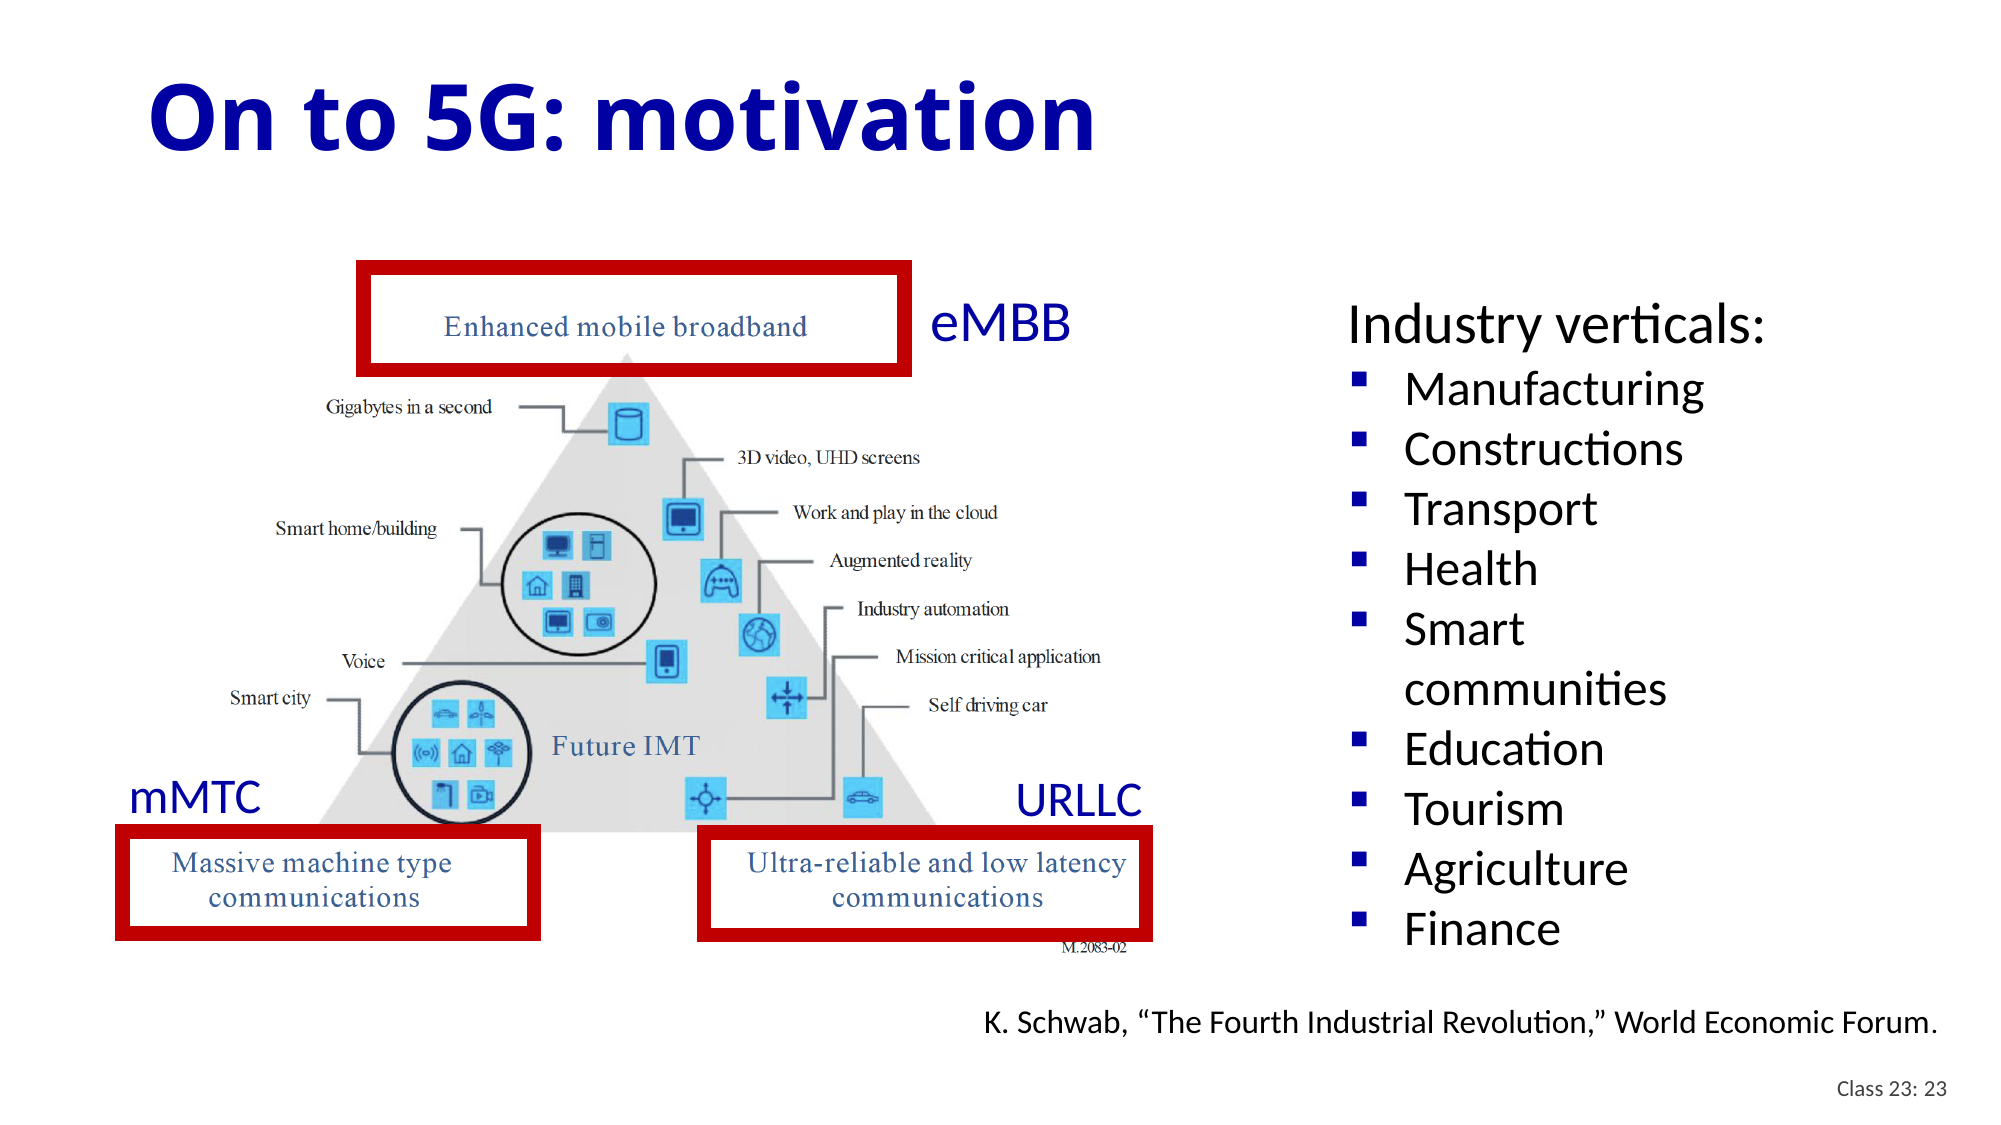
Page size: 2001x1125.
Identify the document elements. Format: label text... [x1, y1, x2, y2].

text_box On to 5G: motivation [130, 47, 1856, 195]
text_box K. Schwab, “The Fourth Industrial Revolution,” World Economic Forum. [969, 993, 1954, 1048]
slide_number Class 23: 23 [1512, 1056, 1963, 1117]
text_box Industry verticals: Manufacturing Constructions Transport Health Smart communities Education Tourism Agriculture Finance [1333, 278, 1809, 963]
text_box mMTC [113, 756, 122, 832]
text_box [122, 267, 1210, 969]
